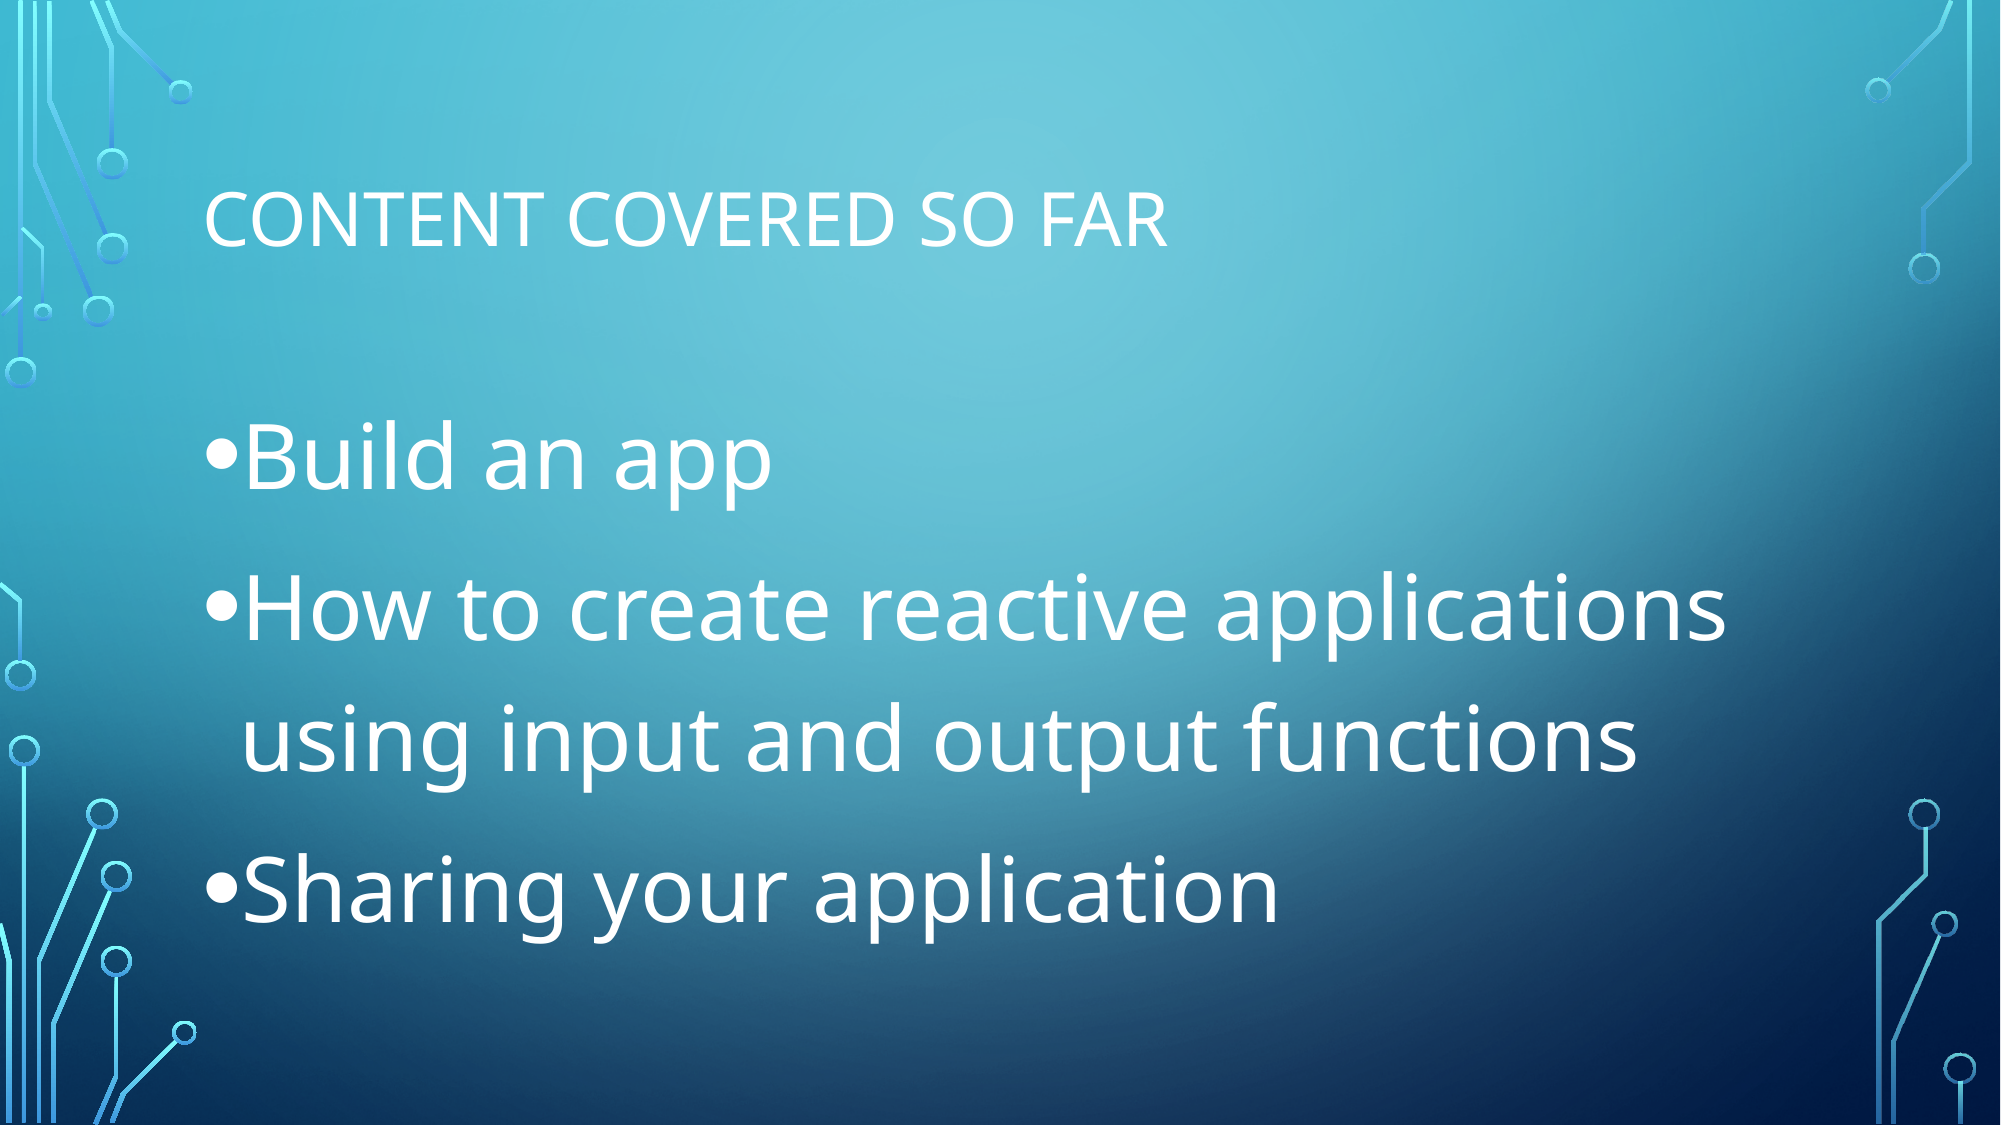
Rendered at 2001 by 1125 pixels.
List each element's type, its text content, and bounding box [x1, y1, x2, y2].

list Build an app How to create reactive applications using input and output functions Sharing your application [187, 369, 1813, 950]
title Content covered so far [187, 101, 1813, 344]
